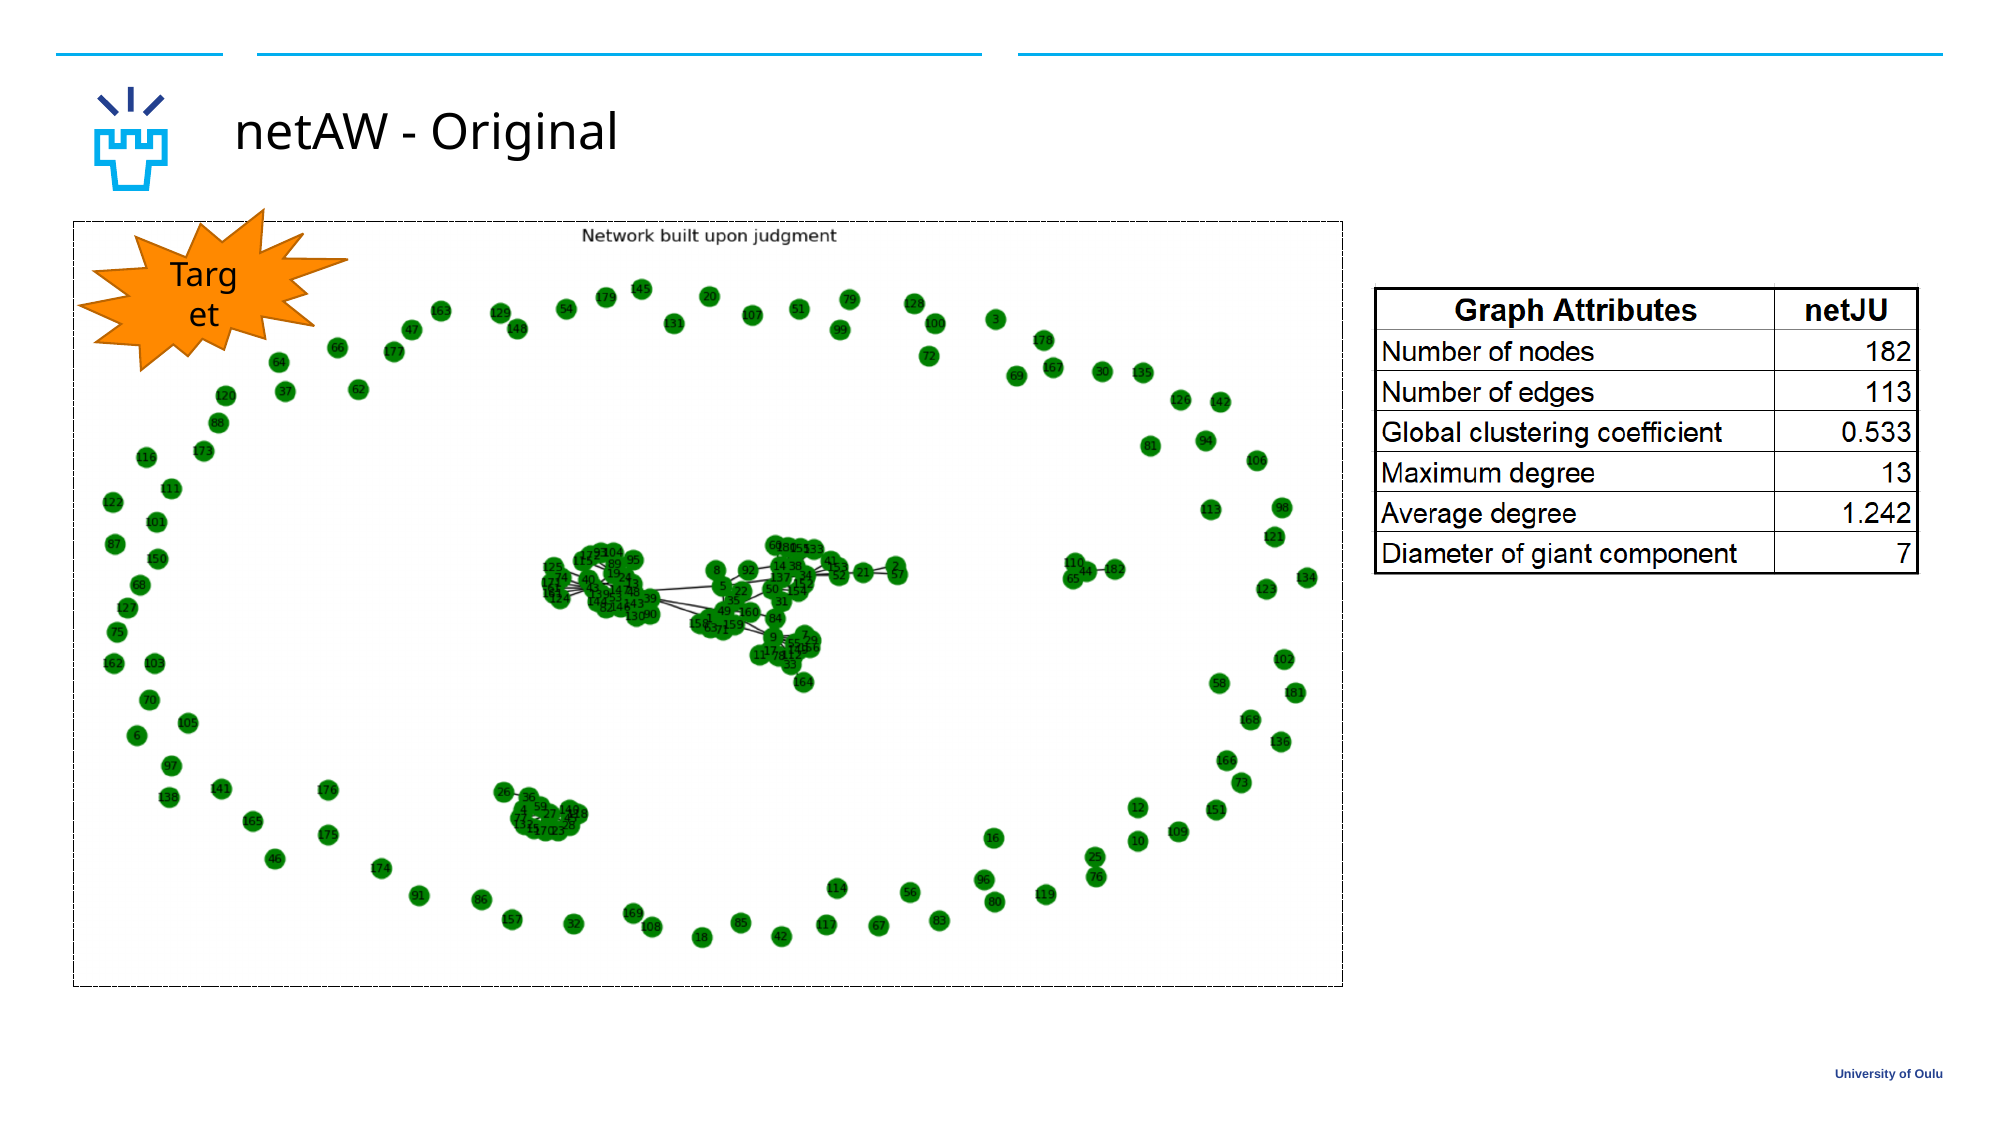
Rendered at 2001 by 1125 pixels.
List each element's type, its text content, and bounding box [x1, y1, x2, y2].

text_box Target [247, 207, 265, 221]
picture [1371, 283, 1921, 575]
picture [73, 221, 1343, 987]
text_box netAW - Original [220, 92, 1257, 168]
